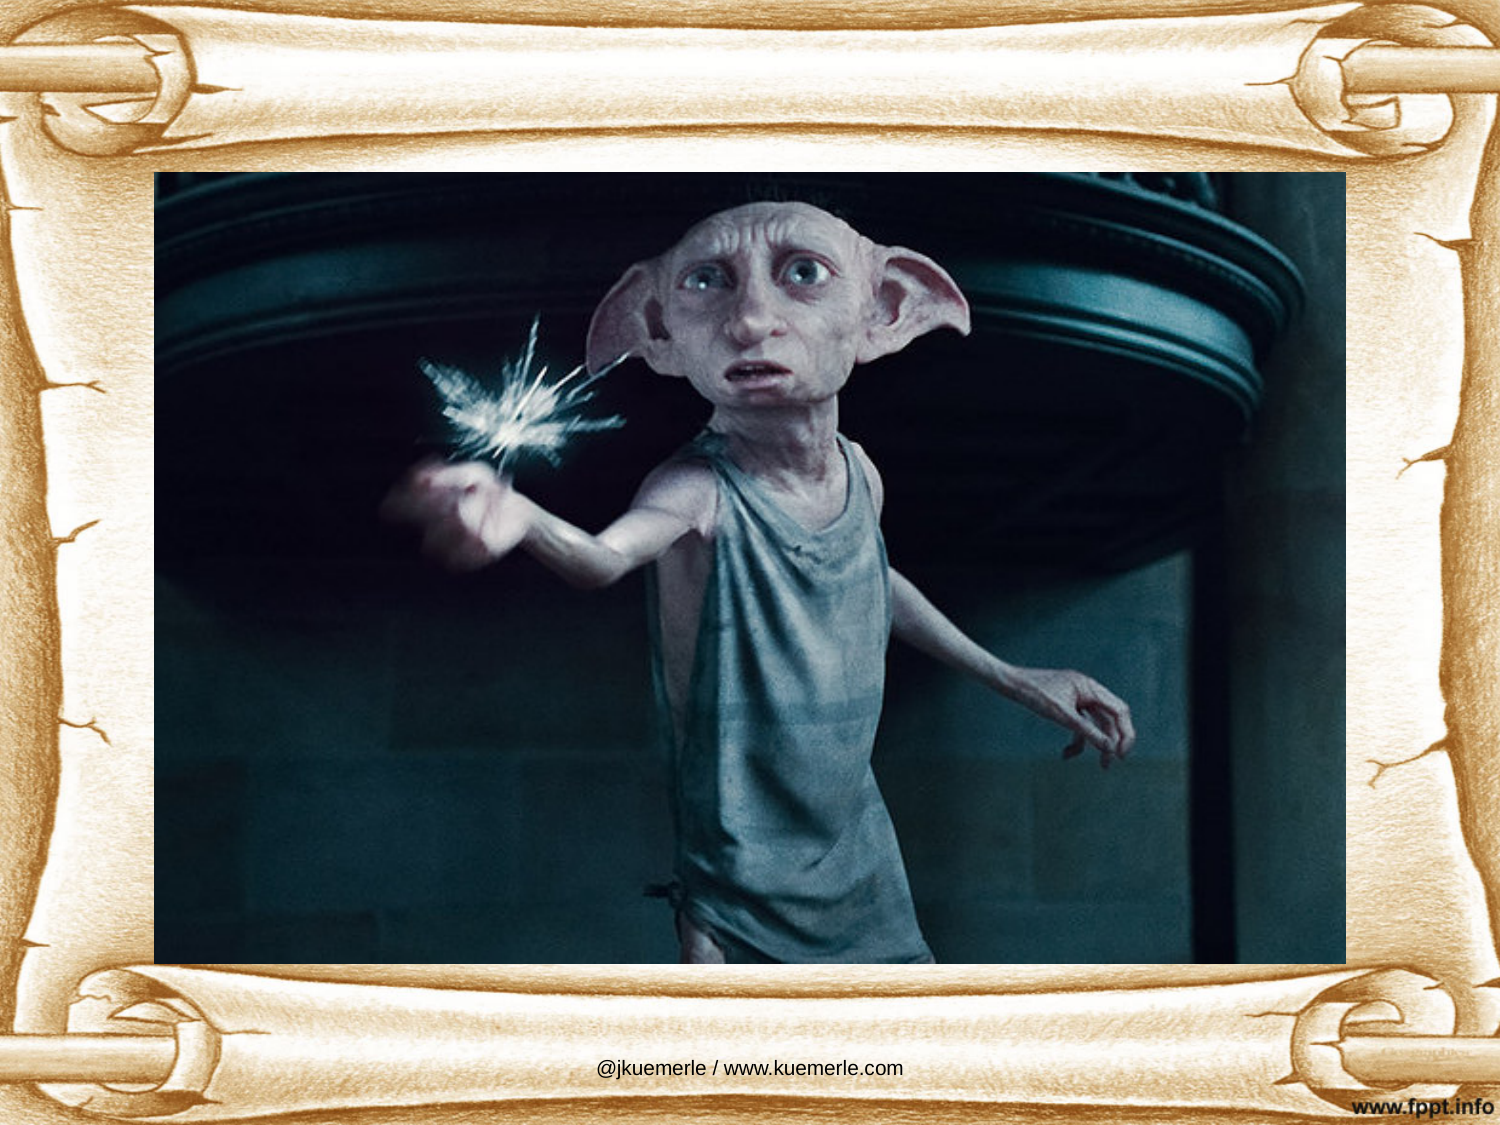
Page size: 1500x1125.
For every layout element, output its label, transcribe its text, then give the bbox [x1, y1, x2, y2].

picture [0, 0, 1500, 1125]
footer @jkuemerle / www.kuemerle.com [512, 1046, 988, 1094]
